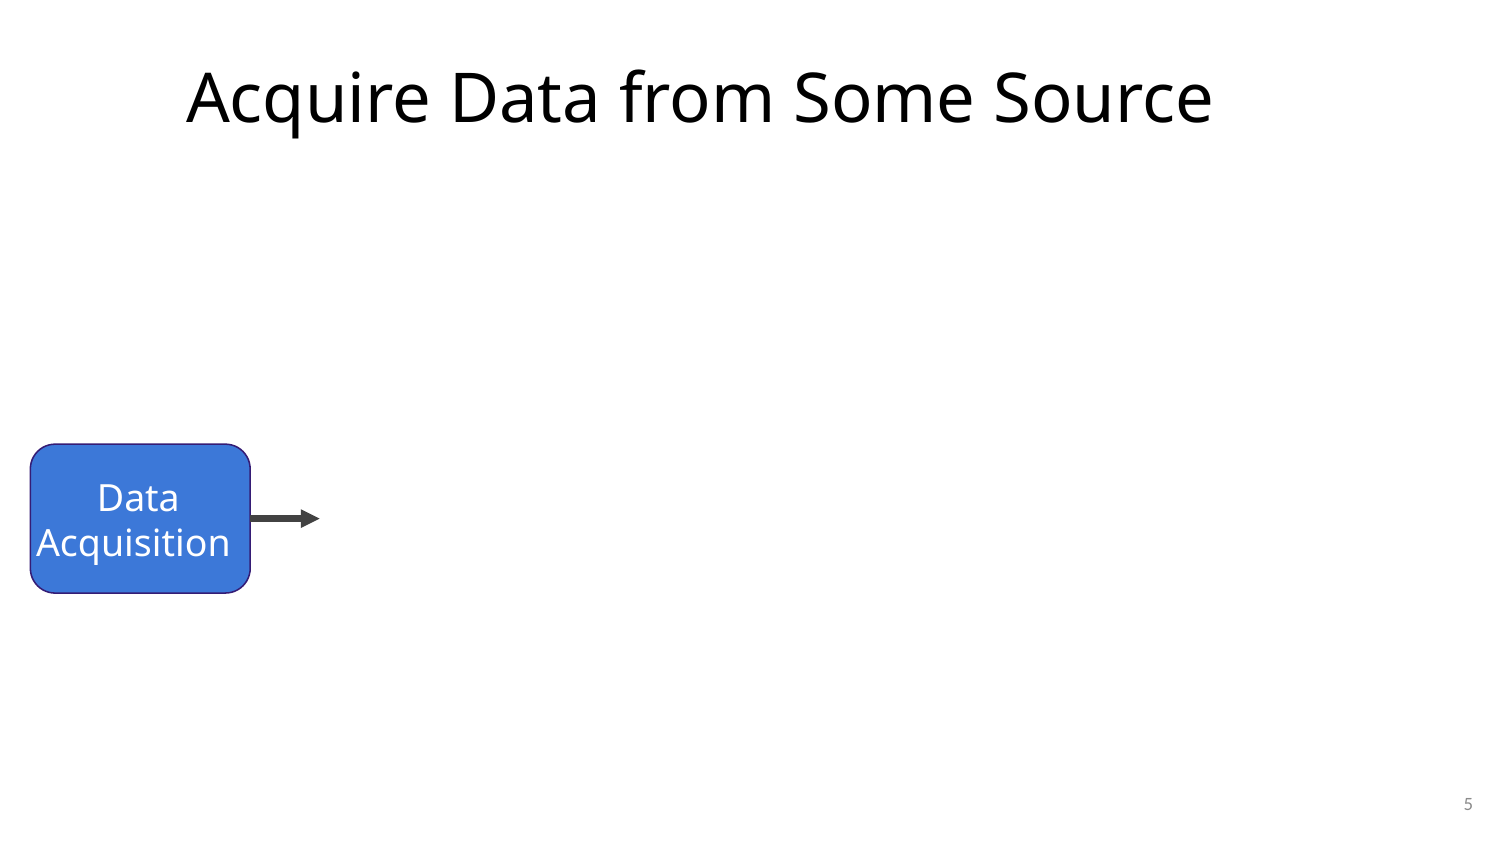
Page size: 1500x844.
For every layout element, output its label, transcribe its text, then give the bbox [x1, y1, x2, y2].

text_box Data Acquisition [9, 459, 267, 560]
slide_number 5 [1398, 770, 1489, 835]
text_box [32, 444, 249, 459]
text_box [30, 560, 251, 594]
title Acquire Data from Some Source [171, 48, 1449, 143]
